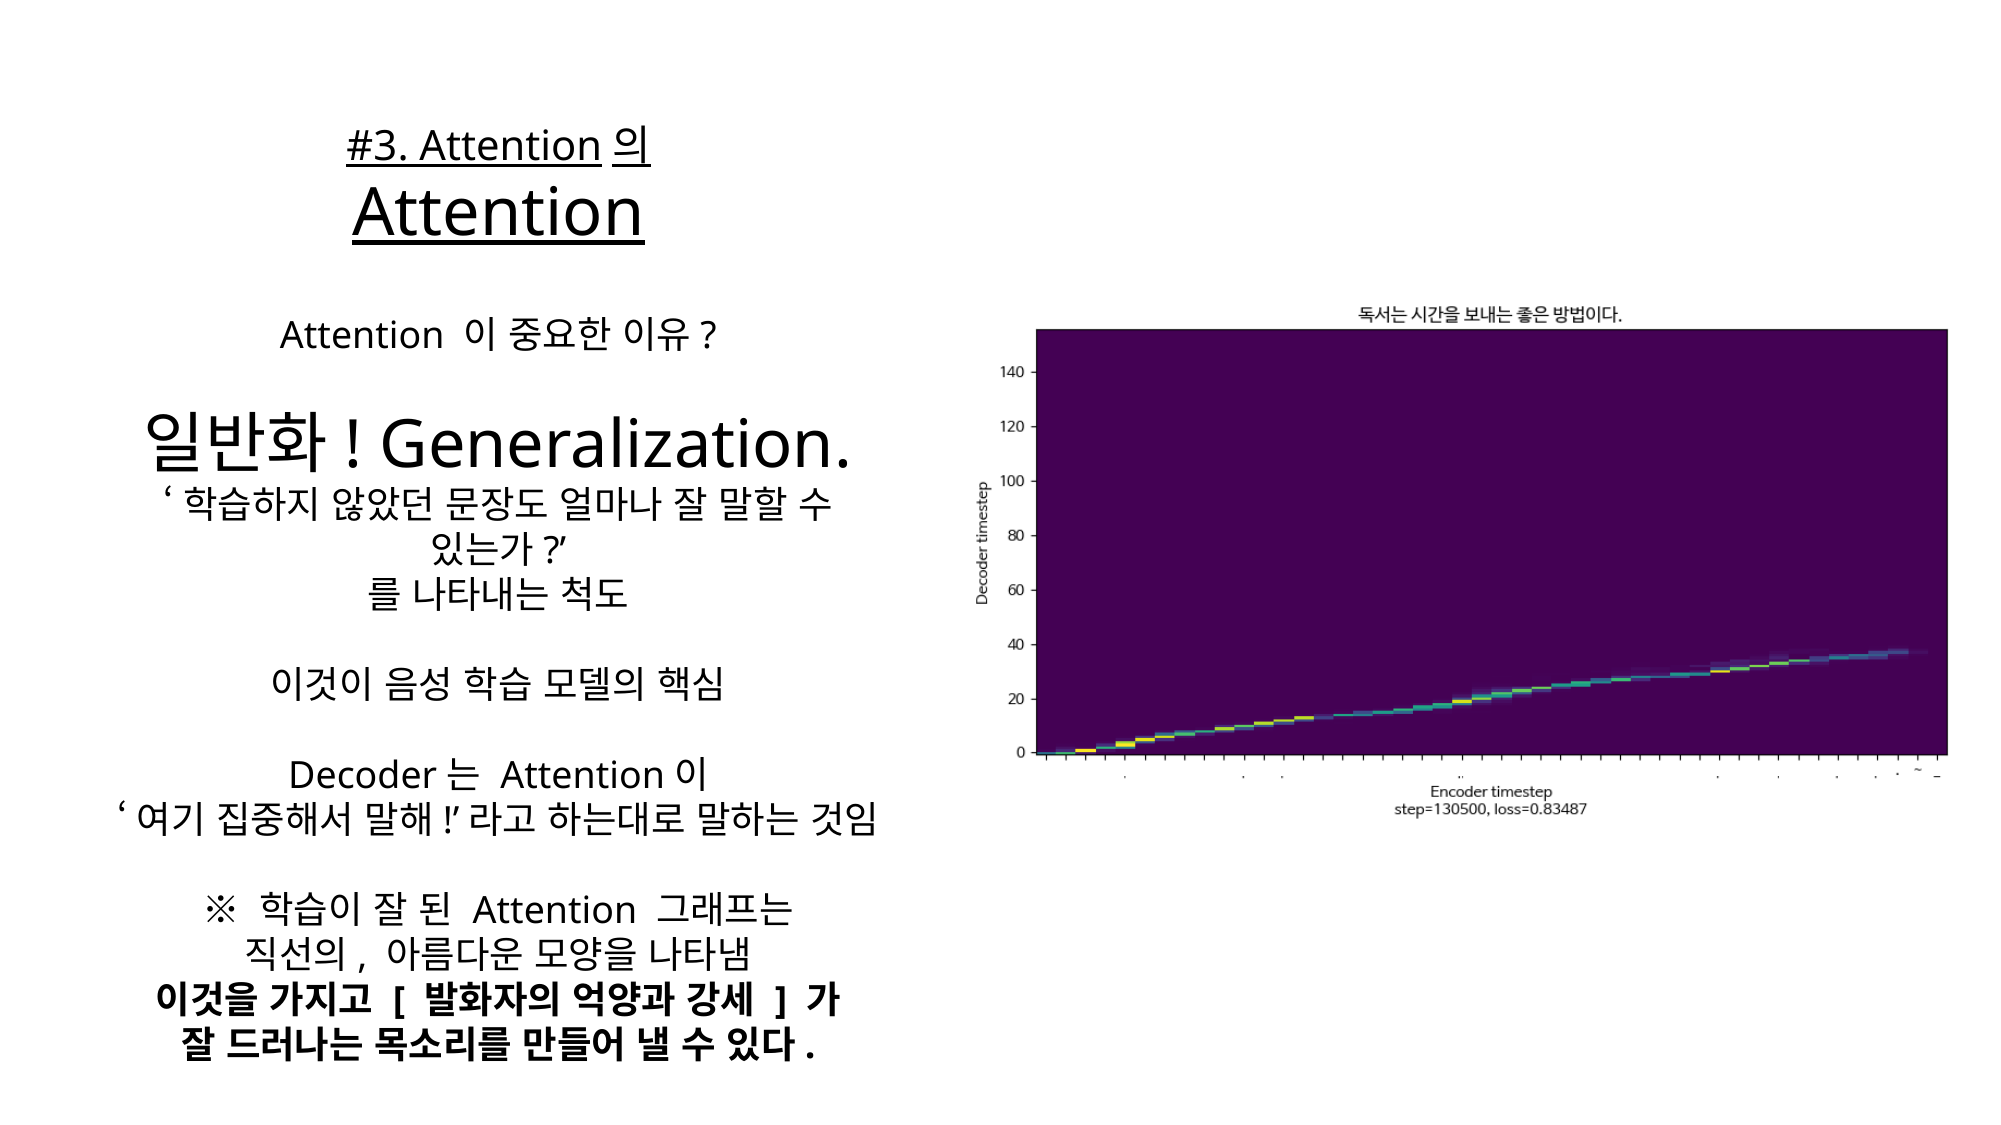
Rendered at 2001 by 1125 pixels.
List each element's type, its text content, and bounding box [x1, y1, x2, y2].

picture [961, 290, 1962, 835]
text_box Attention 이 중요한 이유? 일반화! Generalization. ‘학습하지 않았던 문장도 얼마나 잘 말할 수 있는가?’ 를 나타내는 척도 이것이 음성 학습 모델의 핵심 Decoder는 Attention이 ‘여기 집중해서 말해!’라고 하는대로 말하는 것임 ※ 학습이 잘 된 Attention 그래프는 직선의, 아름다운 모양을 나타냄 이것을 가지고 [ 발화자의 억양과 강세 ] 가 잘 드러나는 목소리를 만들어 낼 수 있다. [93, 303, 903, 1074]
text_box #3. Attention의 Attention [113, 111, 884, 257]
